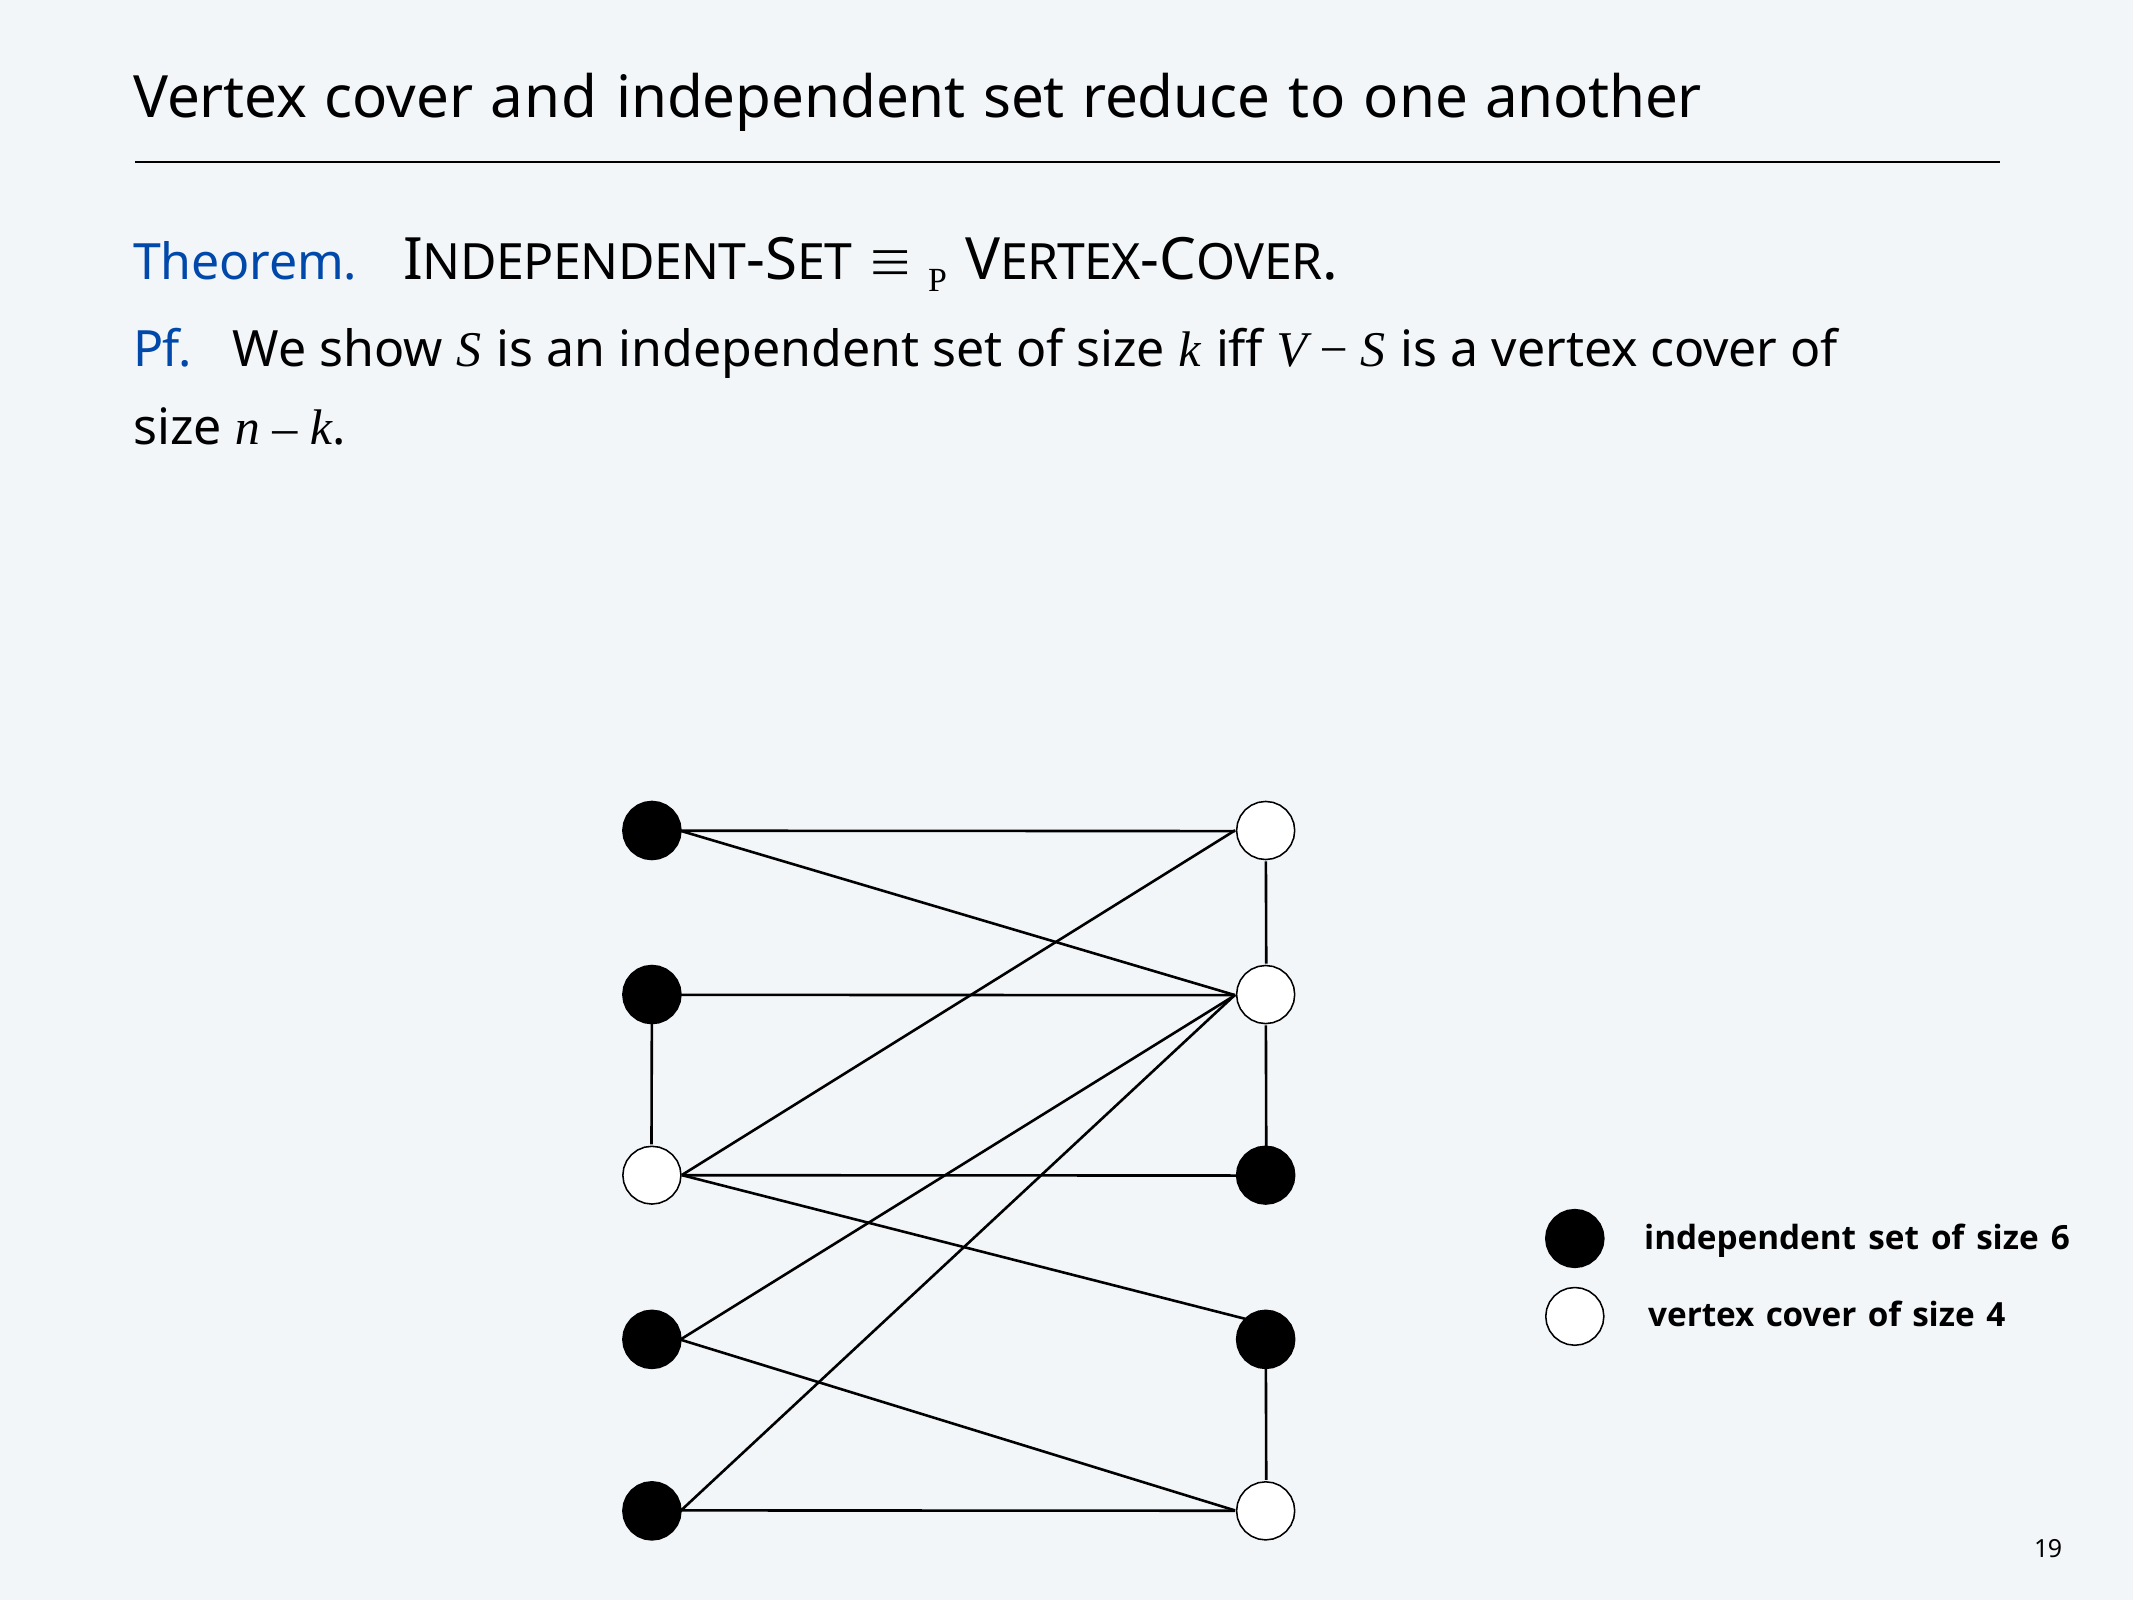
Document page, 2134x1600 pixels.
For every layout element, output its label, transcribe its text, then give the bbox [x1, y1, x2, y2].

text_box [1544, 1286, 1605, 1347]
text_box Theorem. INDEPENDENT-SET  P VERTEX-COVER. Pf. We show S is an independent set of size k iff V − S is a vertex cover of size n – k. [127, 200, 1853, 455]
title Vertex cover and independent set reduce to one another [131, 43, 1712, 200]
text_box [1544, 1208, 1605, 1269]
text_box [621, 800, 1296, 1541]
slide_number 19 [2027, 1532, 2075, 1600]
text_box independent set of size 6 vertex cover of size 4 [1642, 1213, 2083, 1333]
